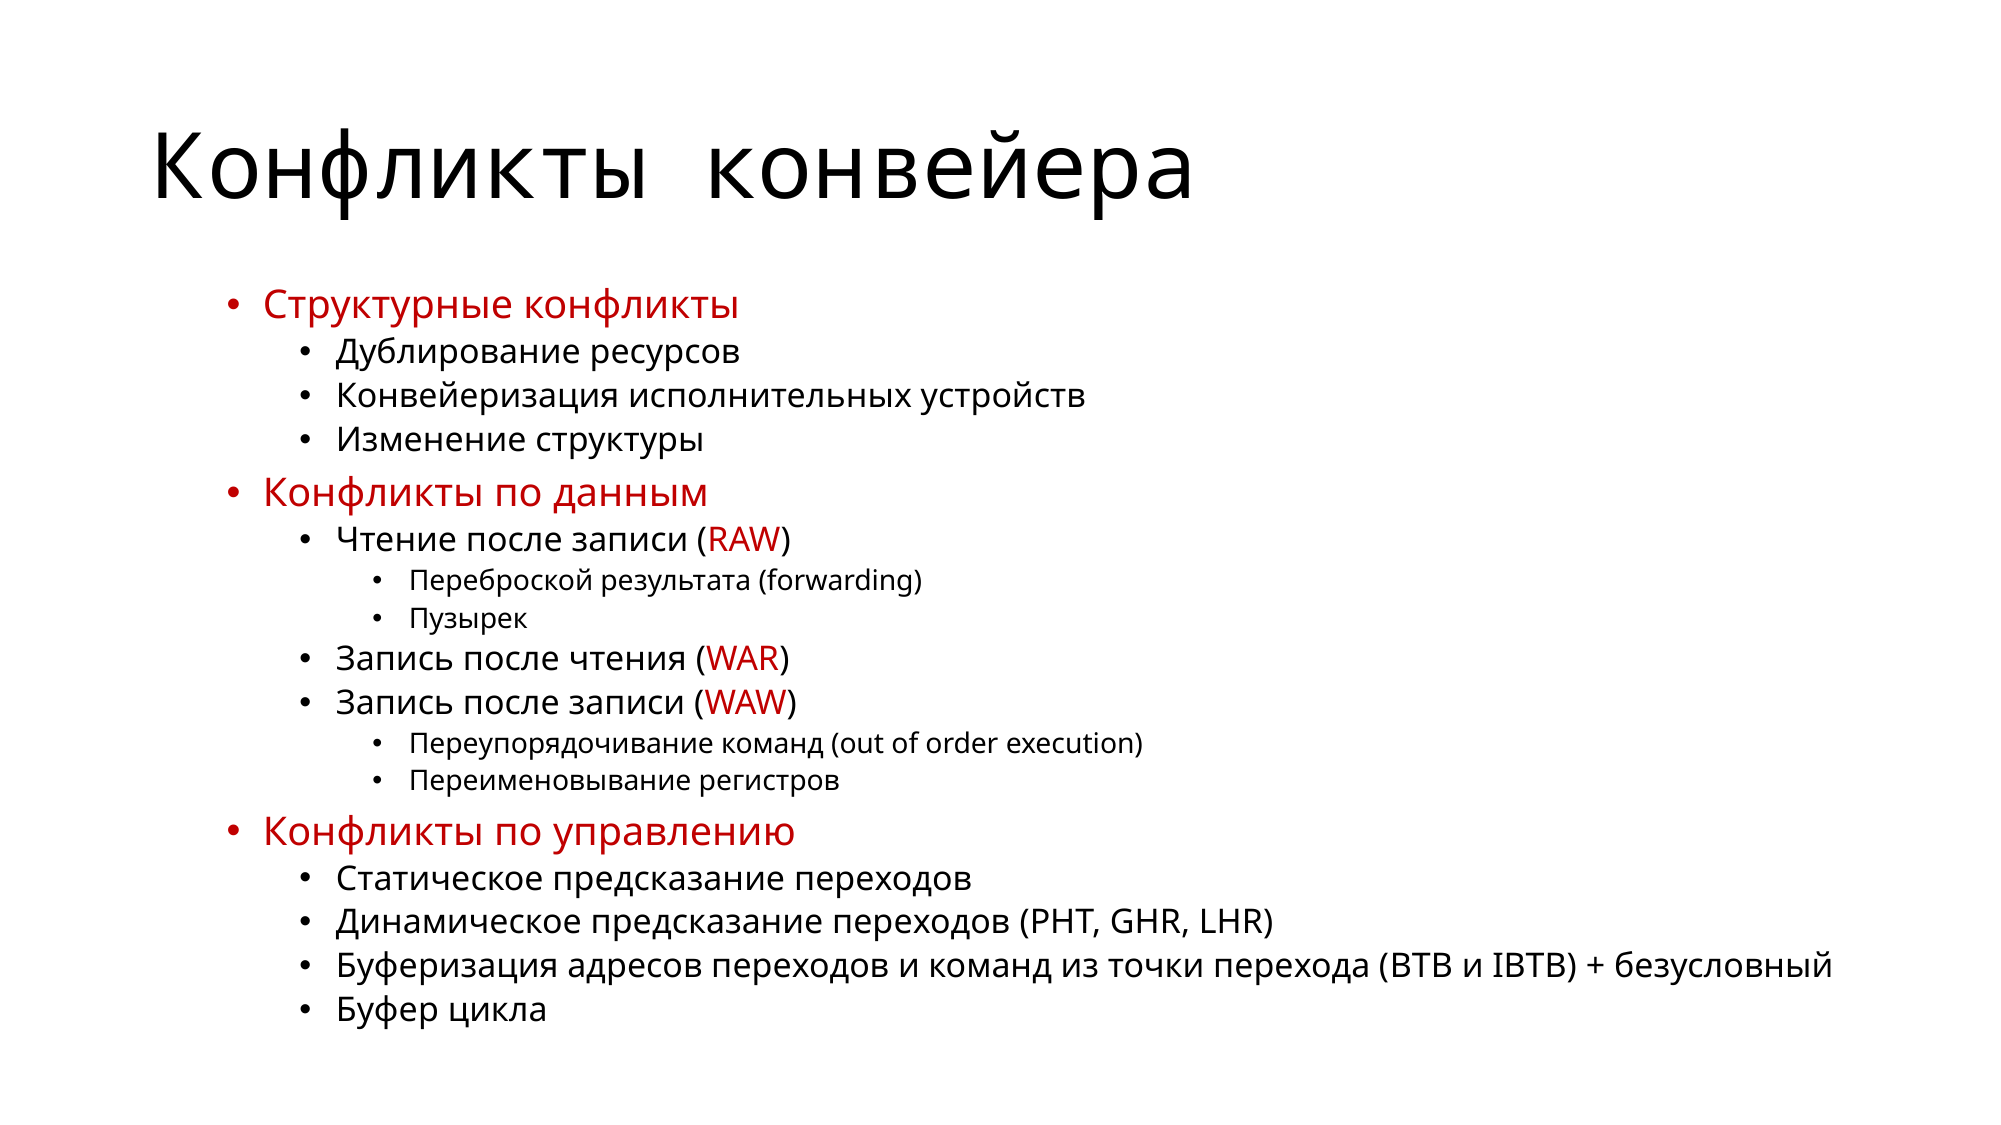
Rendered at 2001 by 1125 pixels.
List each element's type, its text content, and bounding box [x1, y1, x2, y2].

title Конфликты конвейера [137, 59, 1863, 278]
list Структурные конфликты Дублирование ресурсов Конвейеризация исполнительных устройств Изменение структуры Конфликты по данным Чтение после записи (RAW) Переброской результата (forwarding) Пузырек Запись после чтения (WAR) Запись после записи (WAW) Переупорядочивание команд (out of order execution) Переименовывание регистров Конфликты по управлению Статическое предсказание переходов Динамическое предсказание переходов (PHT, GHR, LHR) Буферизация адресов переходов и команд из точки перехода (BTB и IBTB) + безусловный Буфер цикла [211, 277, 1863, 1066]
